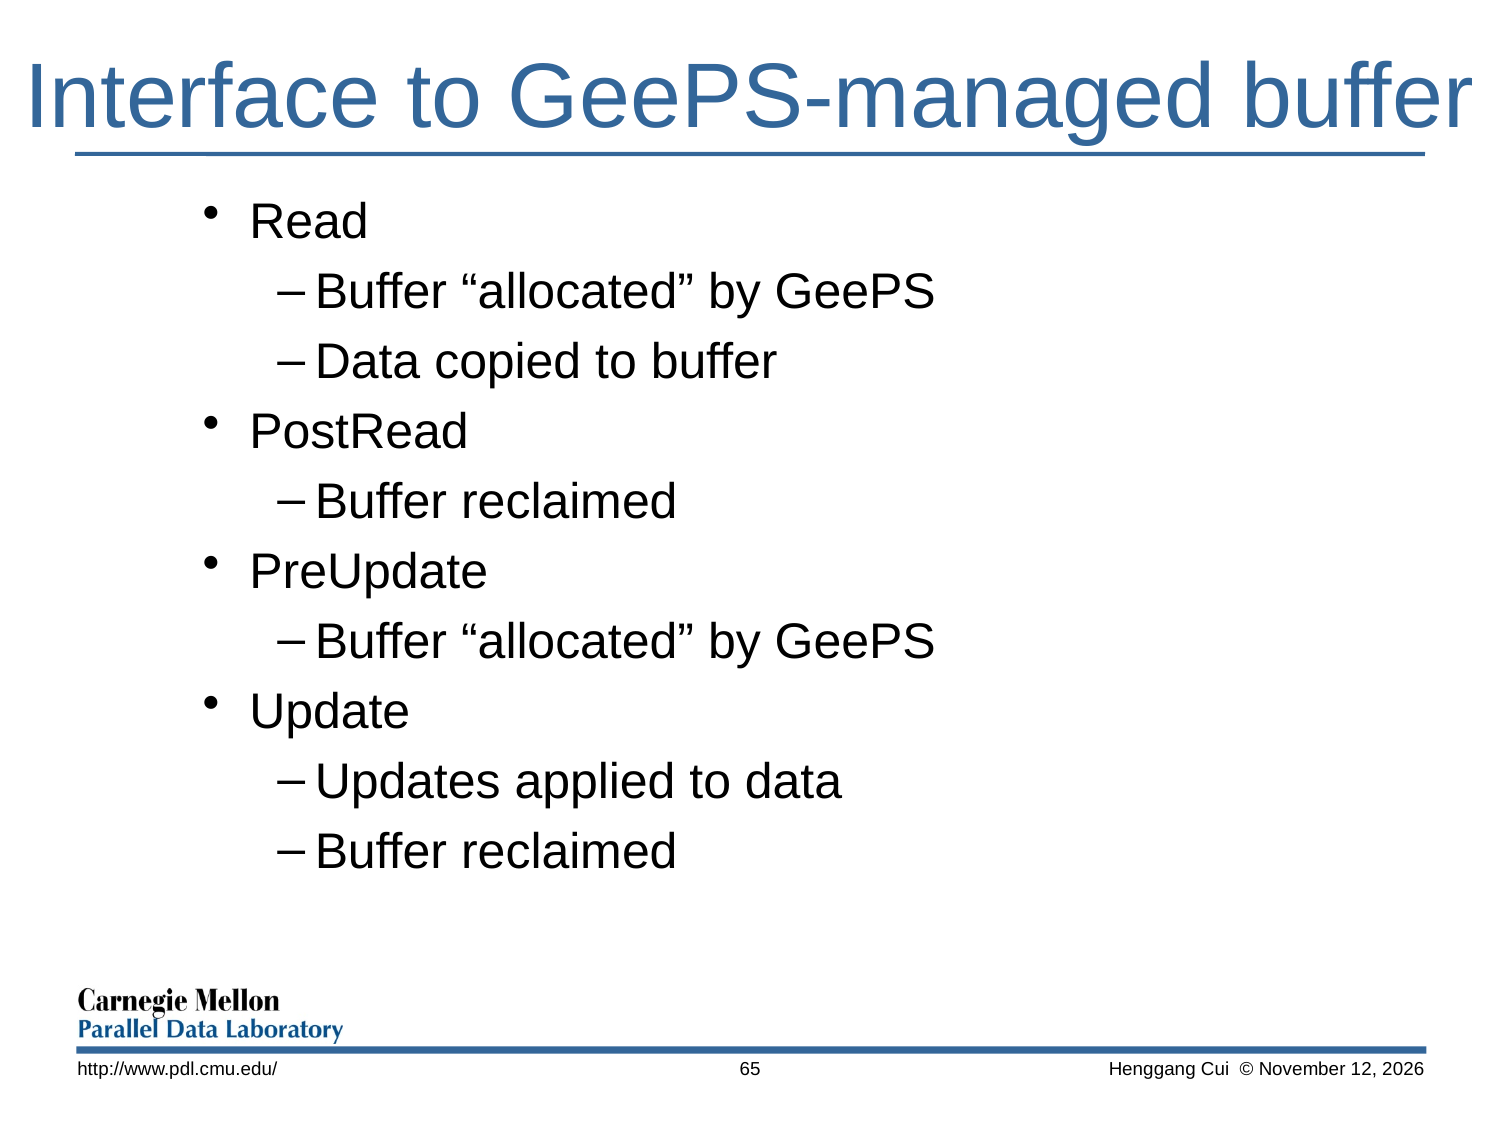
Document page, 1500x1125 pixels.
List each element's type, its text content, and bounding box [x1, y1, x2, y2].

slide_number 65 [603, 1048, 897, 1084]
title Interface to GeePS-managed buffer [0, 34, 1500, 147]
footer http://www.pdl.cmu.edu/ [60, 1048, 436, 1112]
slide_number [1059, 1048, 1442, 1112]
list Read Buffer “allocated” by GeePS Data copied to buffer PostRead Buffer reclaimed PreUpdate Buffer “allocated” by GeePS Update Updates applied to data Buffer reclaimed [112, 181, 1388, 1017]
picture [77, 979, 343, 1044]
